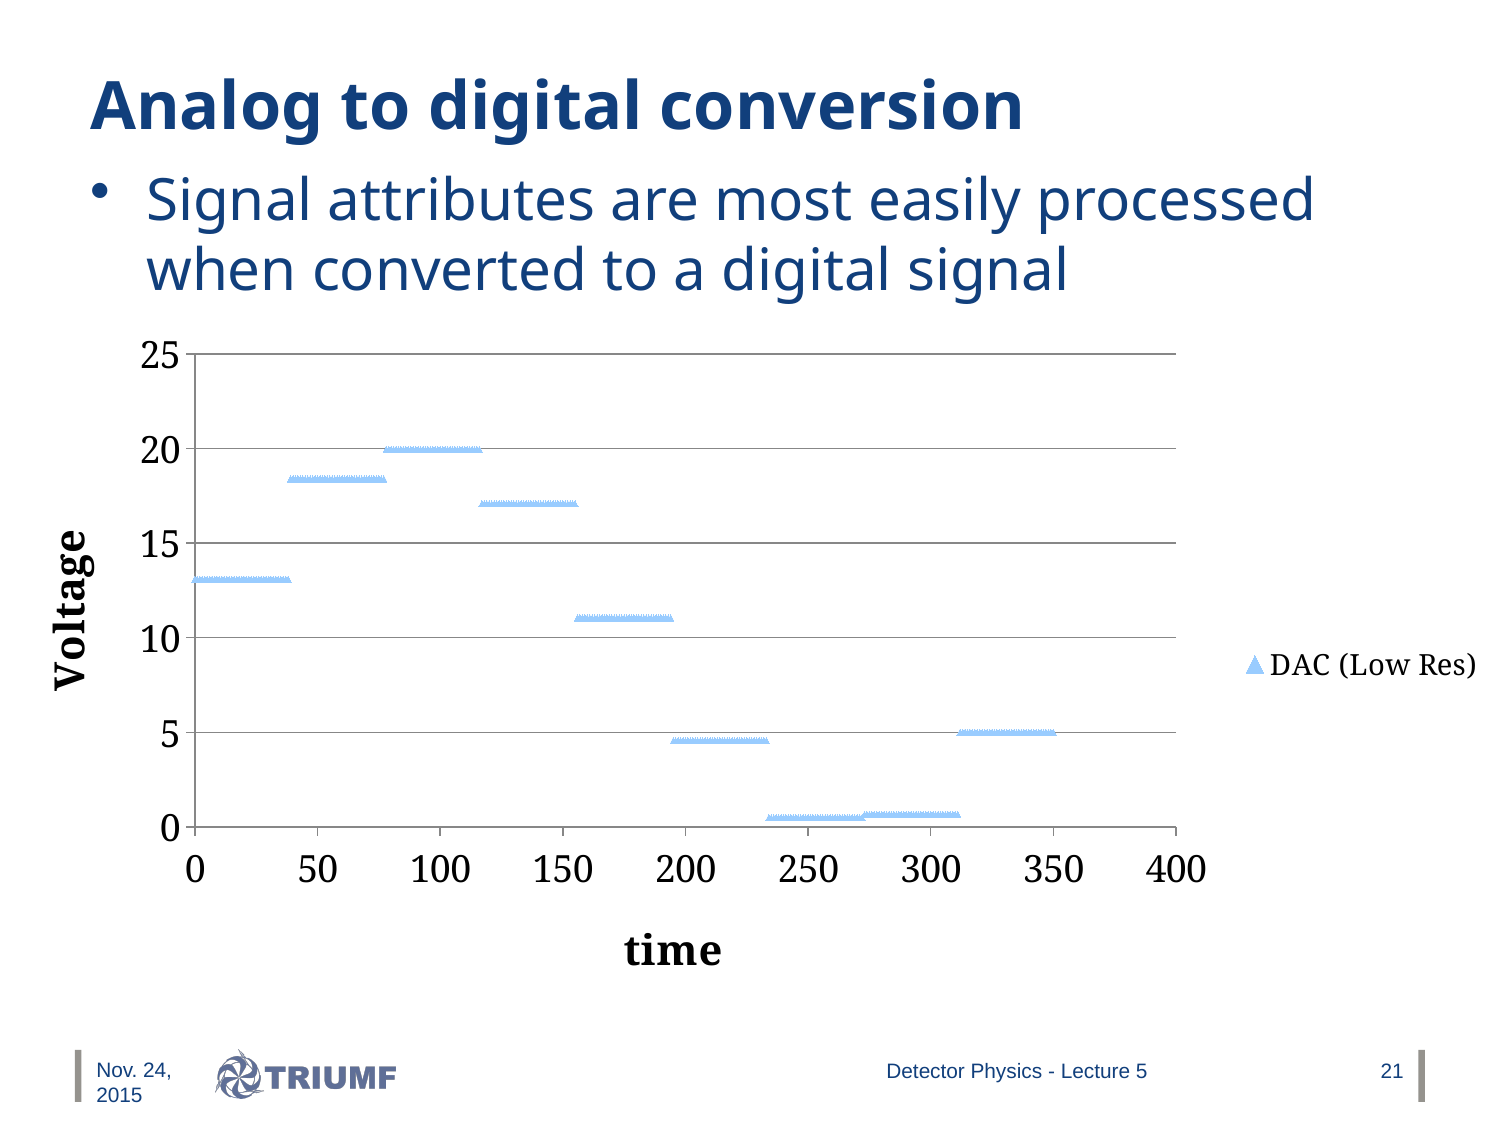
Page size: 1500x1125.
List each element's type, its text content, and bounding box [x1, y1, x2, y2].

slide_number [81, 1048, 213, 1125]
title Analog to digital conversion [74, 61, 1426, 162]
slide_number 21 [1182, 1049, 1419, 1125]
list Signal attributes are most easily processed when converted to a digital signal [74, 162, 1426, 312]
chart [0, 313, 1500, 1016]
footer Detector Physics - Lecture 5 [394, 1049, 1163, 1125]
